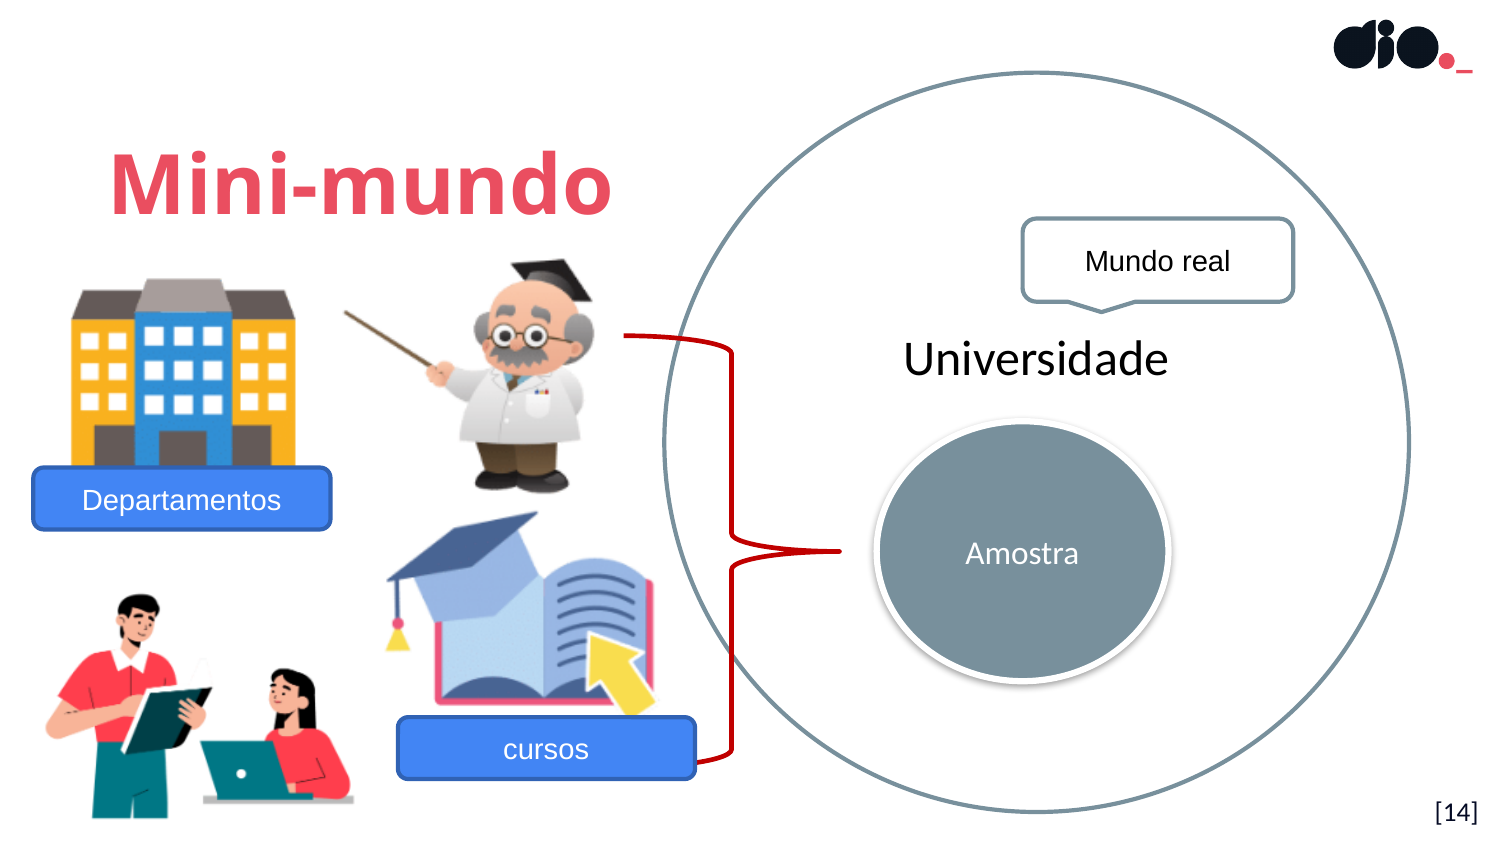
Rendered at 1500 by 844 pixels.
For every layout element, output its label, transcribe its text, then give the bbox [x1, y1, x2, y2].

slide_number [14] [1403, 779, 1494, 844]
text_box Mundo real [1020, 216, 1296, 315]
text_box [33, 266, 331, 530]
picture [1333, 19, 1473, 74]
text_box Amostra [873, 418, 1172, 685]
text_box Universidade [677, 70, 1412, 815]
picture [21, 242, 666, 827]
text_box [623, 334, 841, 764]
text_box Mini-mundo [1195, 104, 1408, 243]
text_box cursos [395, 715, 698, 782]
text_box Mini-mundo [92, 104, 879, 243]
